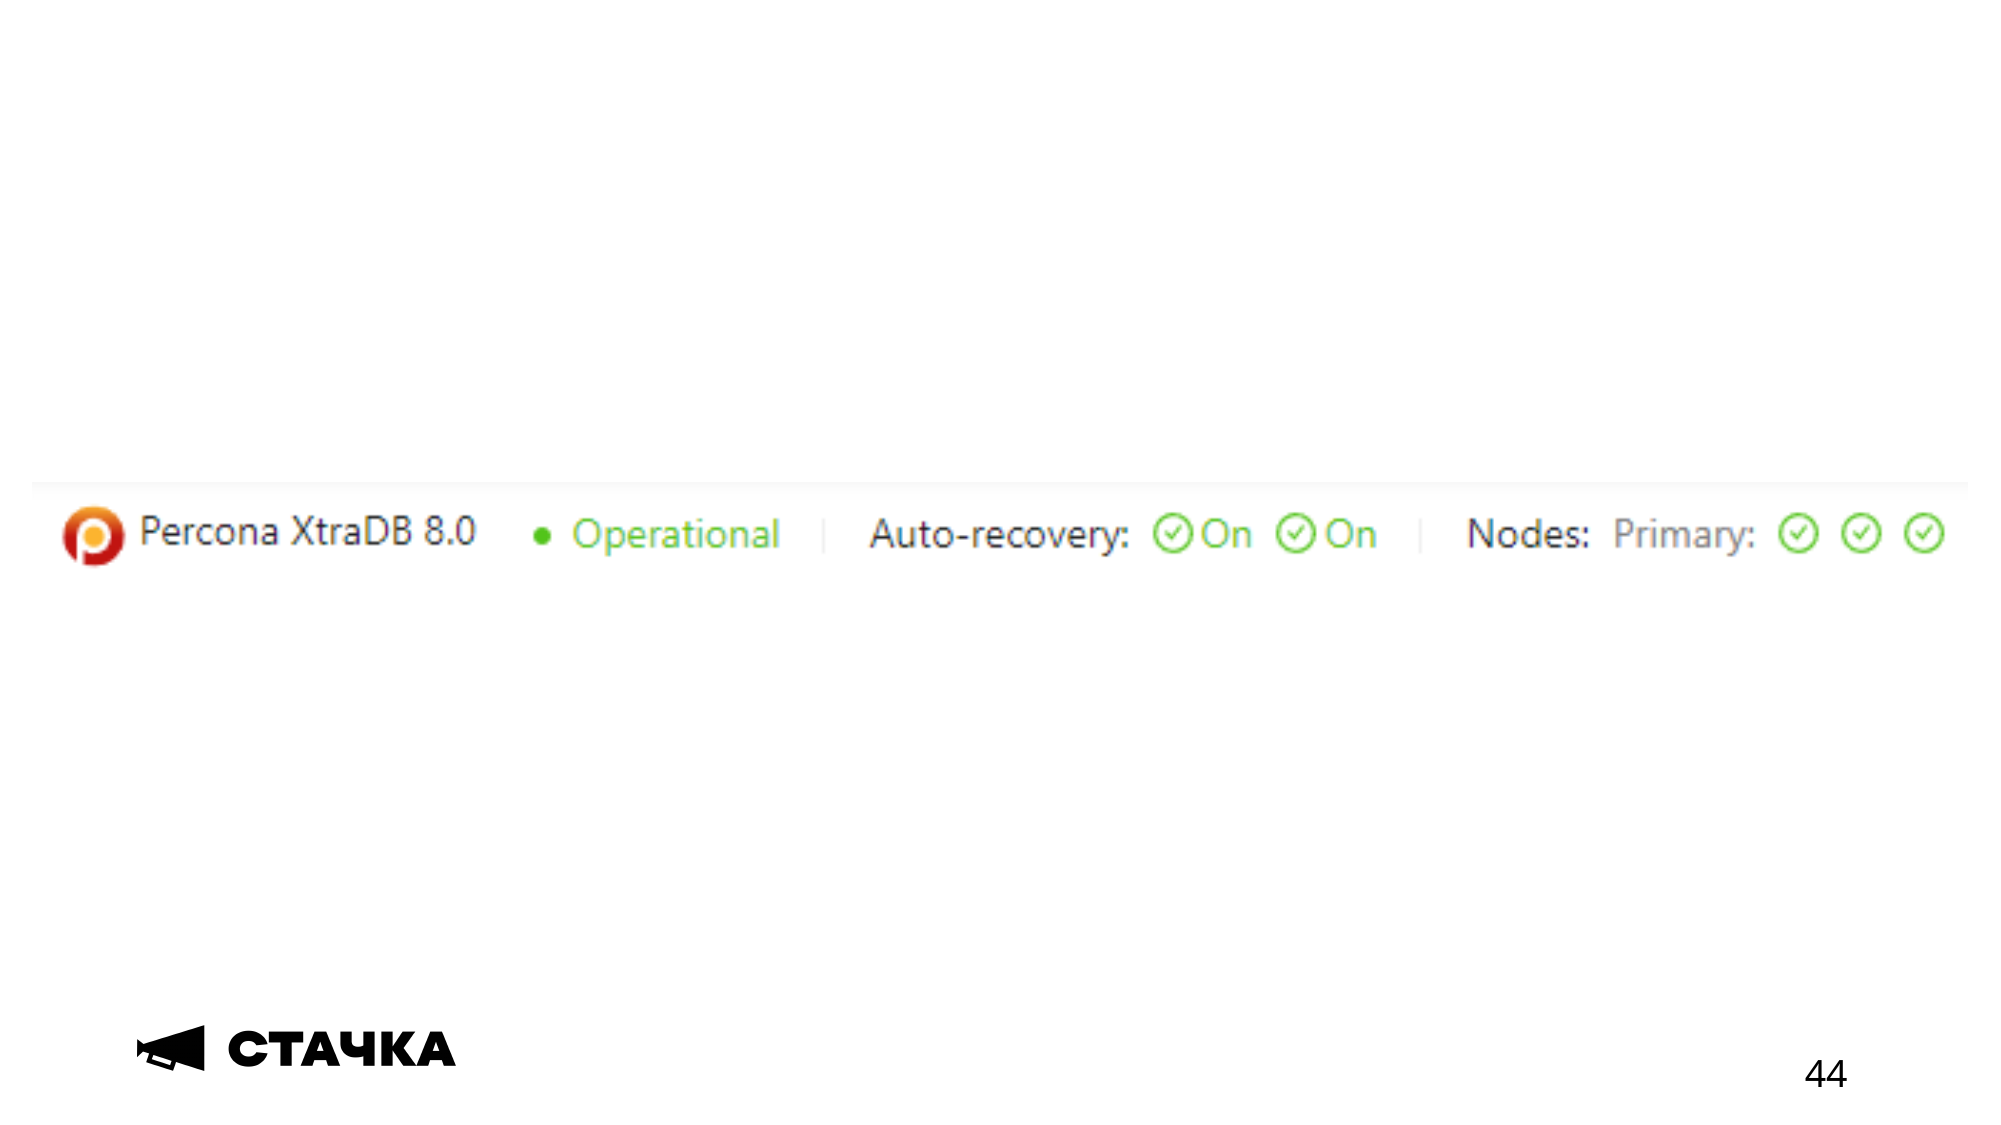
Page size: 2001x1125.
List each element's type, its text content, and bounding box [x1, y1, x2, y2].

picture [137, 1022, 456, 1073]
slide_number 45 [1412, 1042, 1863, 1103]
picture [32, 482, 1968, 586]
